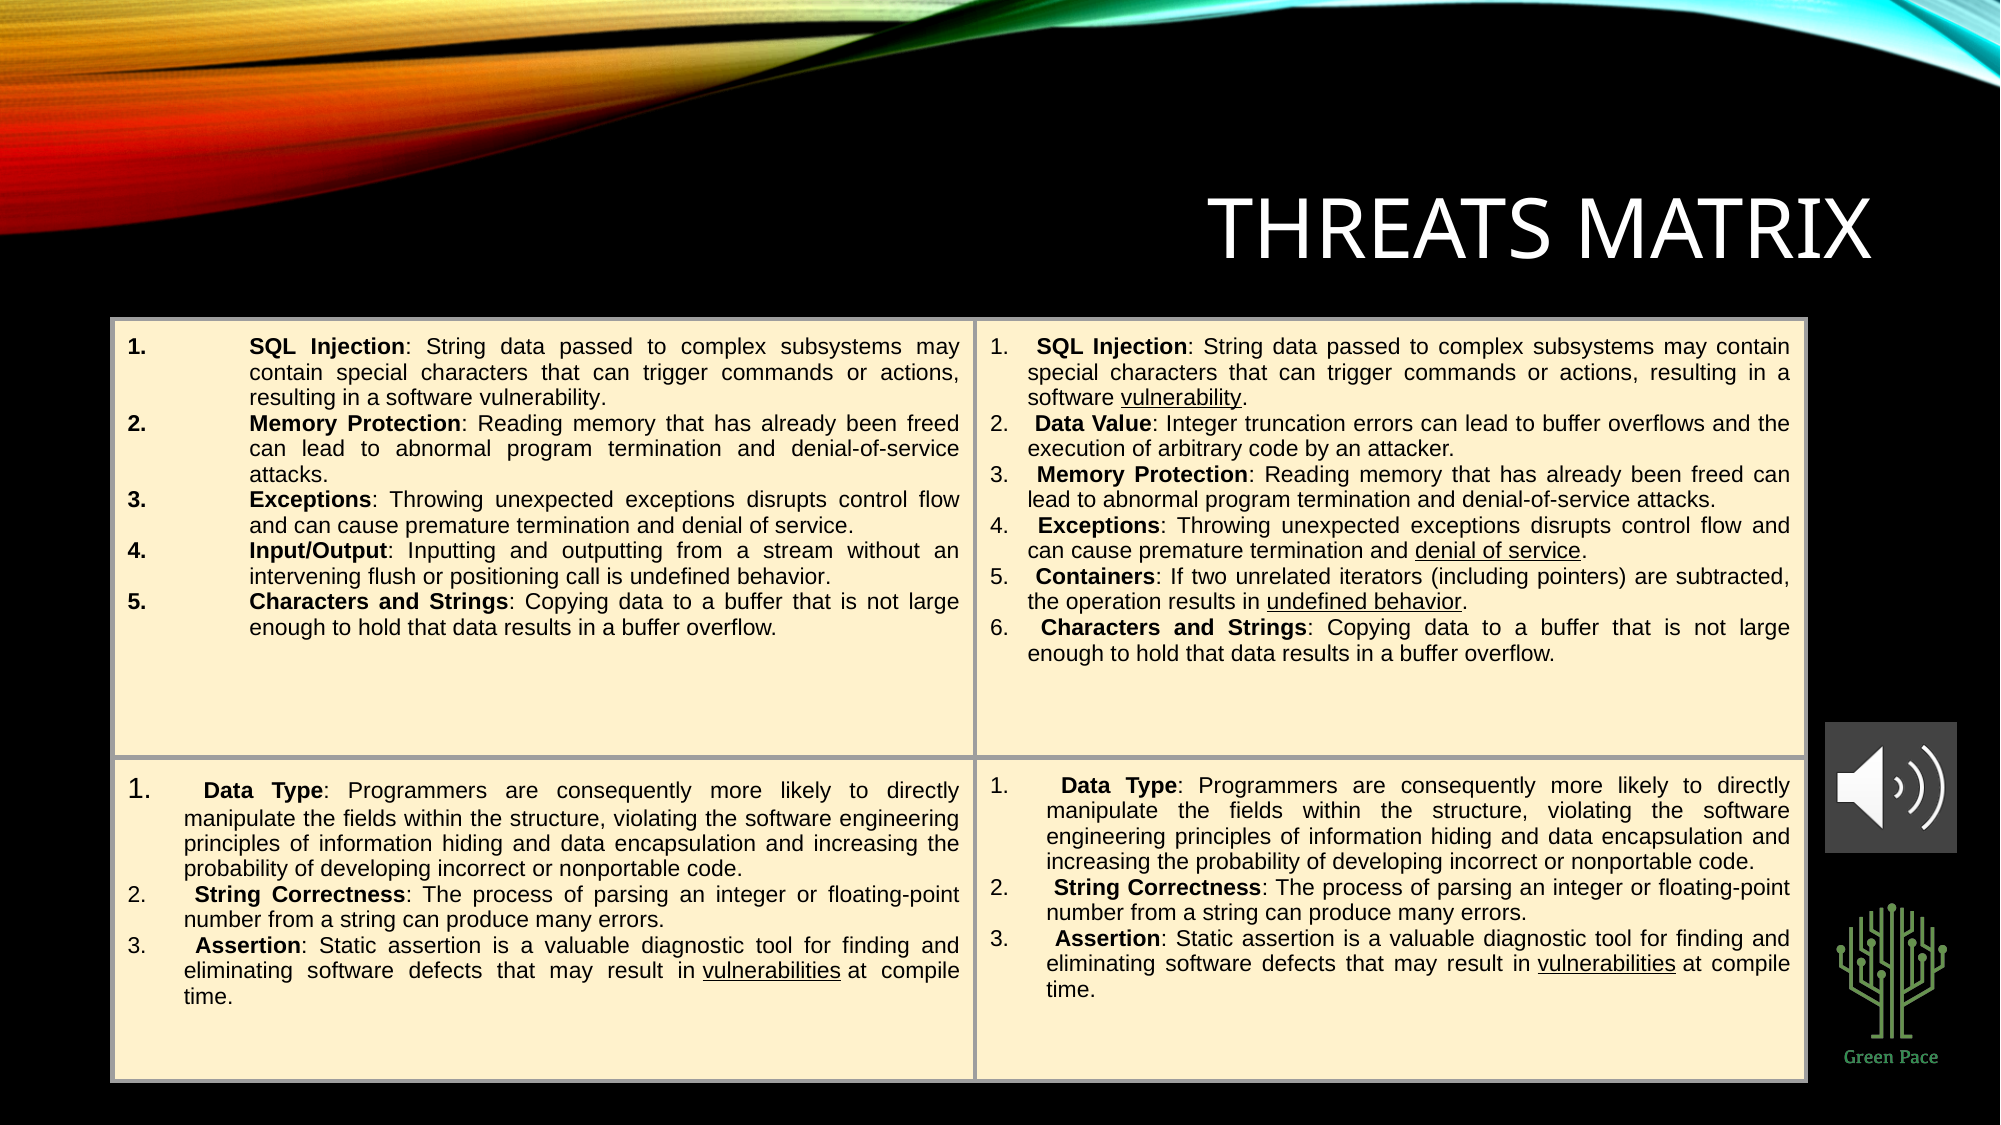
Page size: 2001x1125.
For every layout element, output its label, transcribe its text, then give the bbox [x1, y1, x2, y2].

picture [1824, 720, 1958, 855]
table_header SQL Injection: String data passed to complex subsystems may contain special characters that can trigger commands or actions, resulting in a software vulnerability. Data Value: Integer truncation errors can lead to buffer overflows and the execution of arbitrary code by an attacker. Memory Protection: Reading memory that has already been freed can lead to abnormal program termination and denial-of-service attacks. Exceptions: Throwing unexpected exceptions disrupts control flow and can cause premature termination and denial of service. Containers: If two unrelated iterators (including pointers) are subtracted, the operation results in undefined behavior. Characters and Strings: Copying data to a buffer that is not large enough to hold that data results in a buffer overflow. [977, 321, 1804, 755]
title THREATS MATRIX [474, 125, 1888, 338]
picture [0, 0, 2000, 237]
picture [1817, 892, 1964, 1082]
table_header SQL Injection: String data passed to complex subsystems may contain special characters that can trigger commands or actions, resulting in a software vulnerability. Memory Protection: Reading memory that has already been freed can lead to abnormal program termination and denial-of-service attacks. Exceptions: Throwing unexpected exceptions disrupts control flow and can cause premature termination and denial of service. Input/Output: Inputting and outputting from a stream without an intervening flush or positioning call is undefined behavior. Characters and Strings: Copying data to a buffer that is not large enough to hold that data results in a buffer overflow. [115, 321, 973, 755]
table_cell Data Type: Programmers are consequently more likely to directly manipulate the fields within the structure, violating the software engineering principles of information hiding and data encapsulation and increasing the probability of developing incorrect or nonportable code. String Correctness: The process of parsing an integer or floating-point number from a string can produce many errors. Assertion: Static assertion is a valuable diagnostic tool for finding and eliminating software defects that may result in vulnerabilities at compile time. [977, 760, 1804, 1079]
table_cell Data Type: Programmers are consequently more likely to directly manipulate the fields within the structure, violating the software engineering principles of information hiding and data encapsulation and increasing the probability of developing incorrect or nonportable code. String Correctness: The process of parsing an integer or floating-point number from a string can produce many errors. Assertion: Static assertion is a valuable diagnostic tool for finding and eliminating software defects that may result in vulnerabilities at compile time. [115, 760, 973, 1079]
